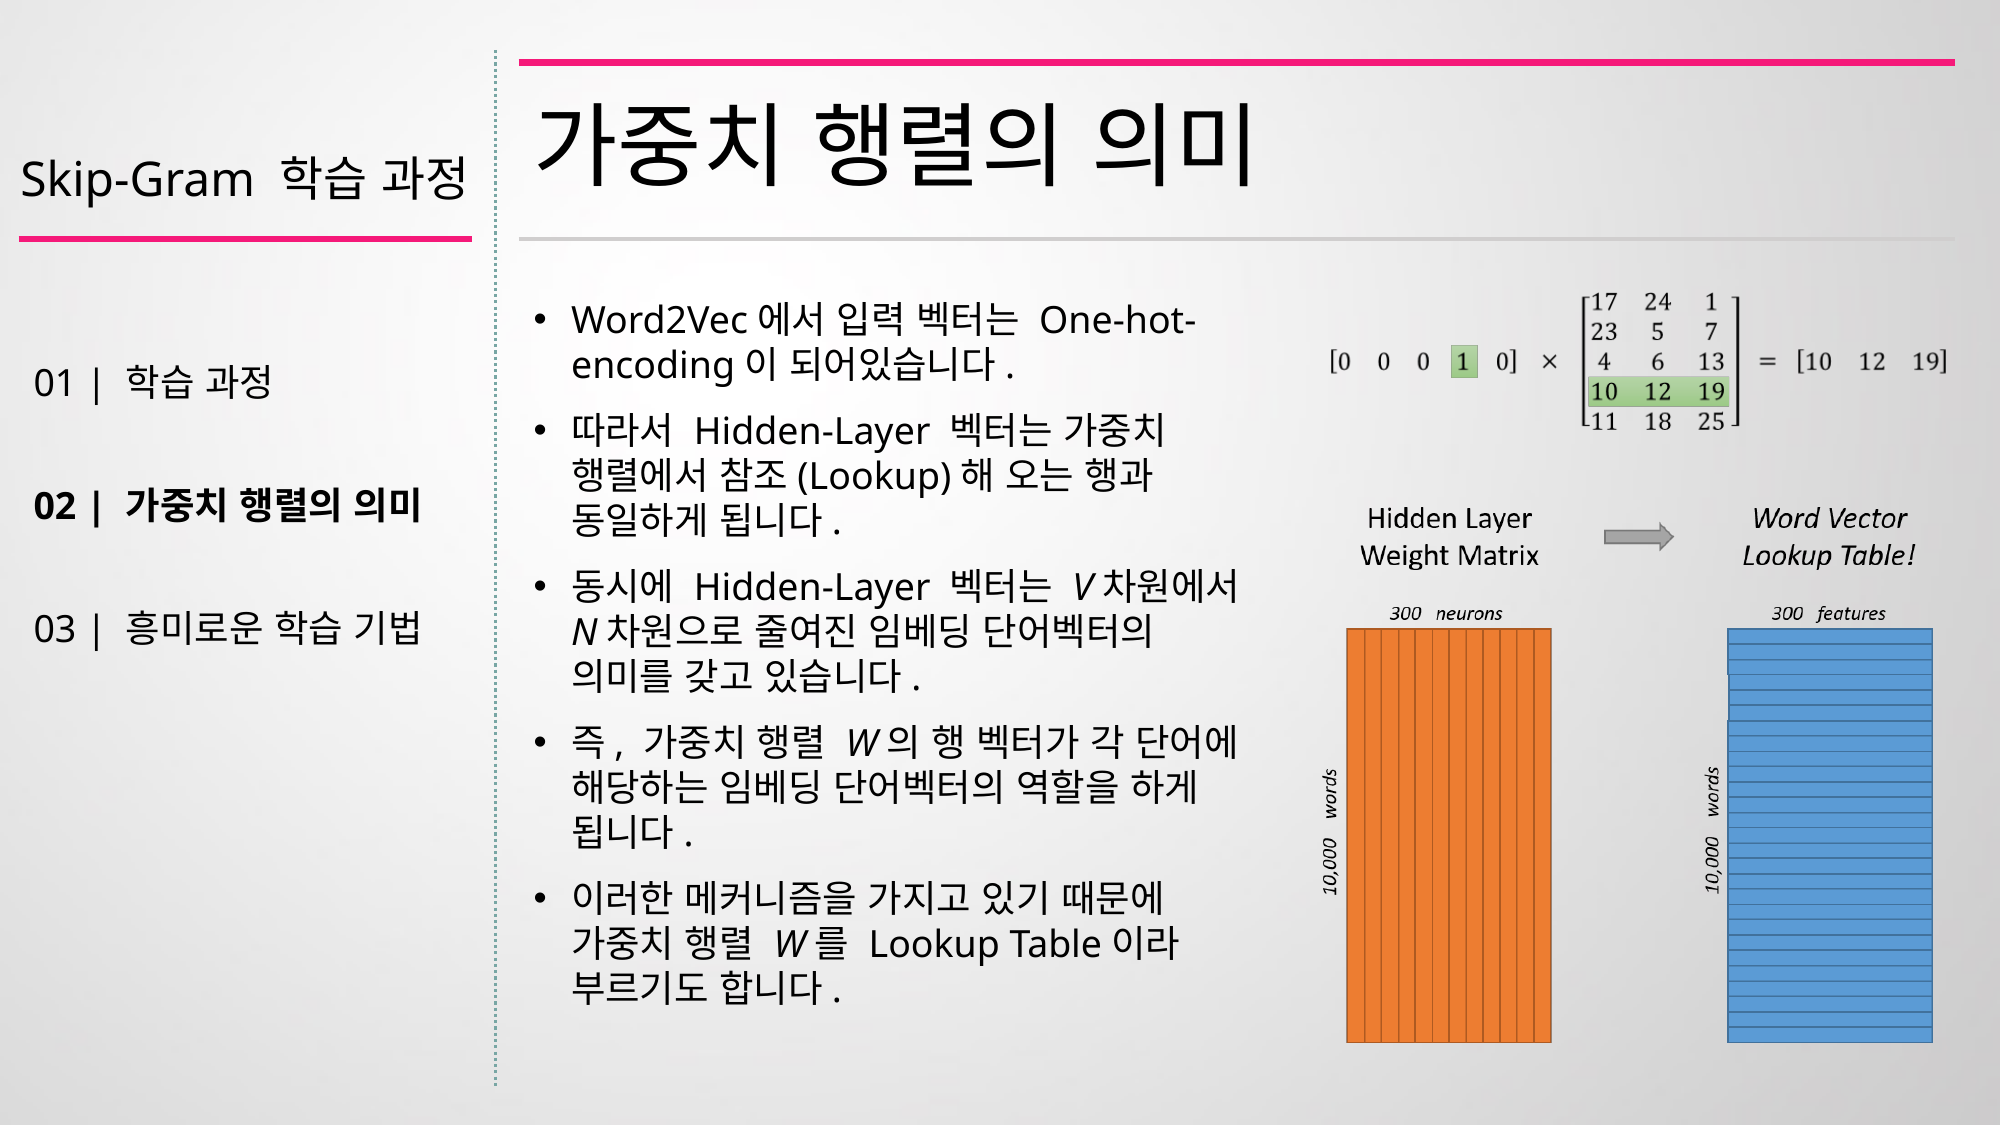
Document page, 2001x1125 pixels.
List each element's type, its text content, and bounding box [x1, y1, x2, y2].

list Word2Vec에서 입력 벡터는 One-hot-encoding이 되어있습니다. 따라서 Hidden-Layer 벡터는 가중치 행렬에서 참조(Lookup)해 오는 행과 동일하게 됩니다. 동시에 Hidden-Layer 벡터는 V차원에서 N차원으로 줄여진 임베딩 단어벡터의 의미를 갖고 있습니다. 즉, 가중치 행렬 W의 행 벡터가 각 단어에 해당하는 임베딩 단어벡터의 역할을 하게 됩니다. 이러한 메커니즘을 가지고 있기 때문에 가중치 행렬 W를 Lookup Table이라 부르기도 합니다. [518, 289, 1274, 1057]
title 가중치 행렬의 의미 [518, 92, 1955, 207]
text_box Skip-Gram 학습 과정 [0, 140, 501, 213]
list 01 | 학습 과정 02 | 가중치 행렬의 의미 03 | 흥미로운 학습 기법 [18, 291, 472, 807]
picture [0, 0, 2000, 1125]
